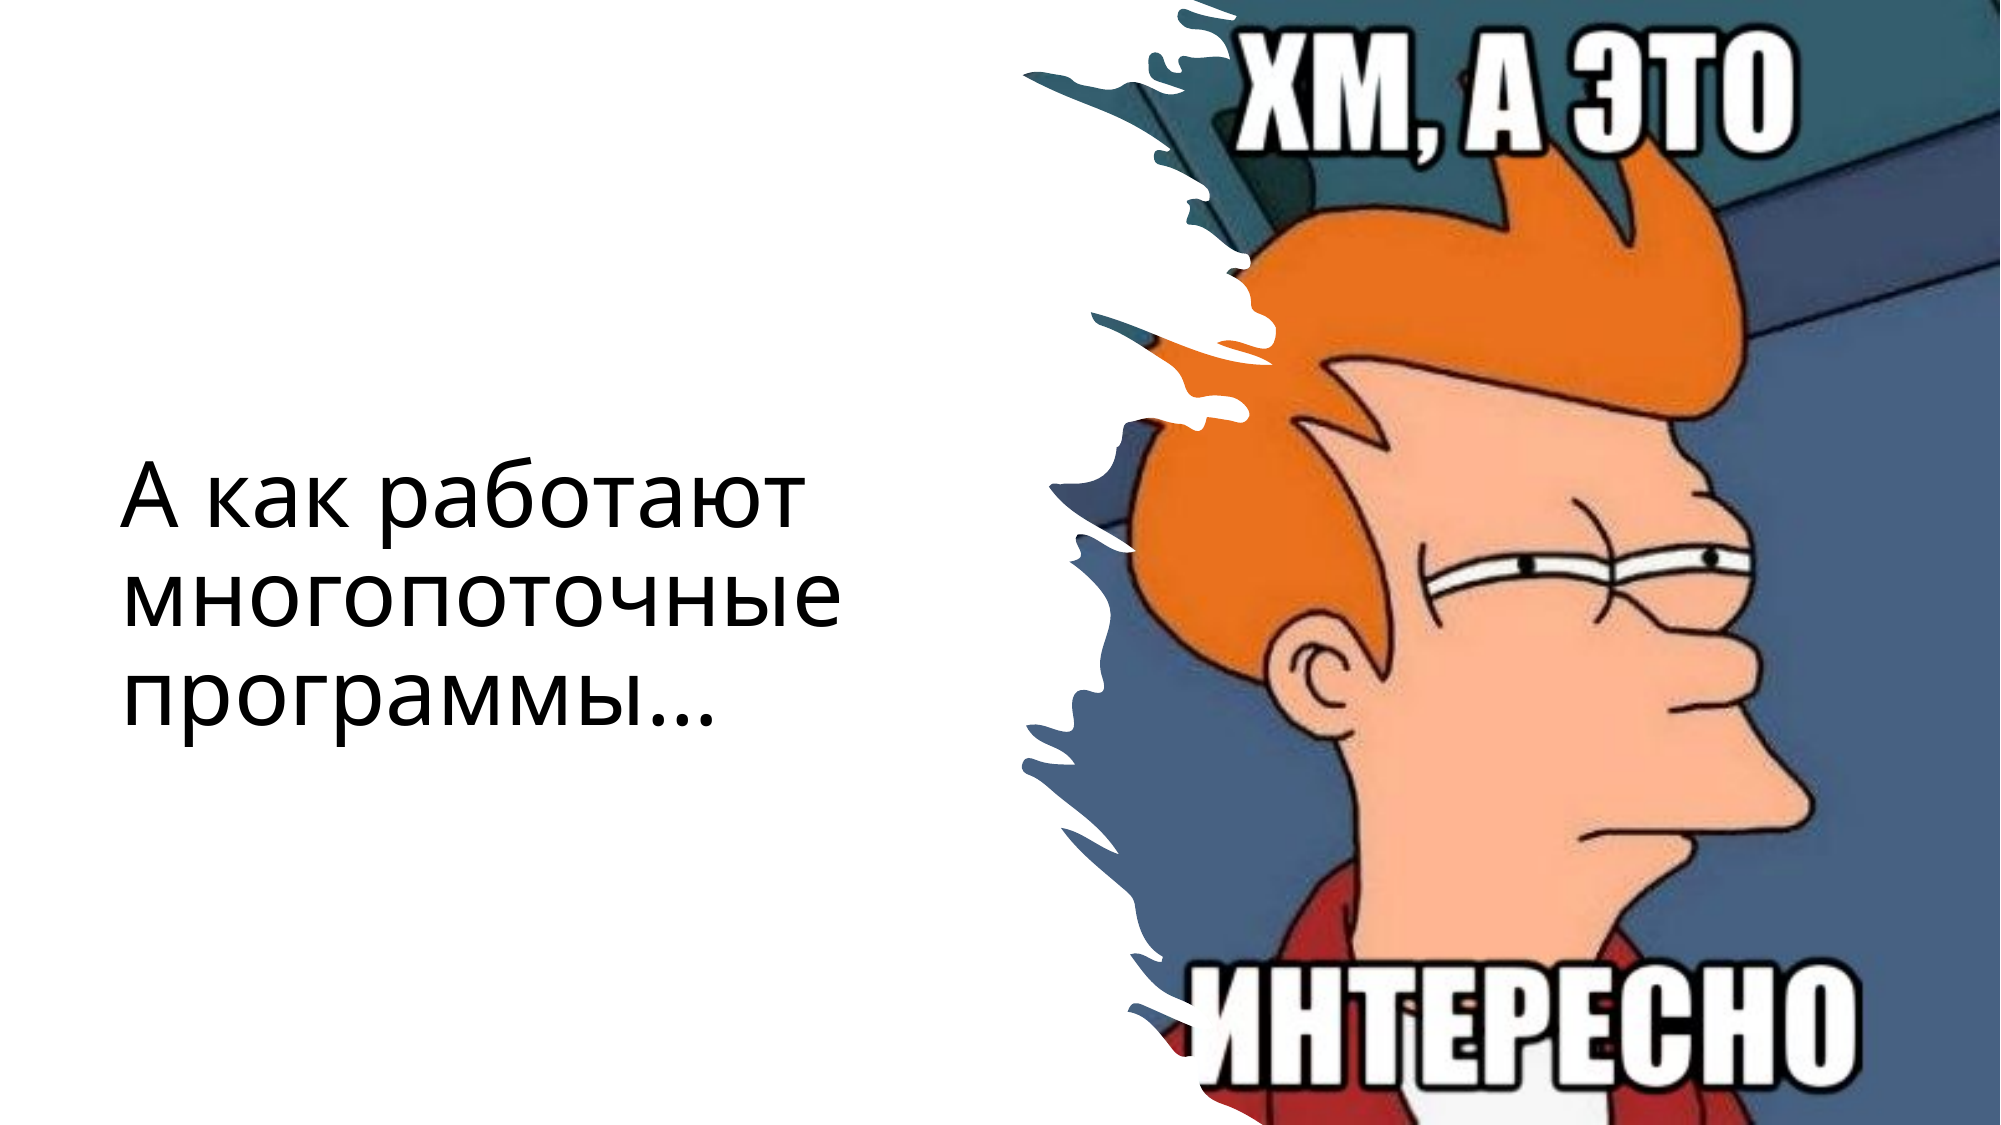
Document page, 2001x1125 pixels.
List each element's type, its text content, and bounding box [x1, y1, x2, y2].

title А как работают многопоточные программы… [105, 371, 864, 754]
picture [1021, 0, 2000, 1125]
